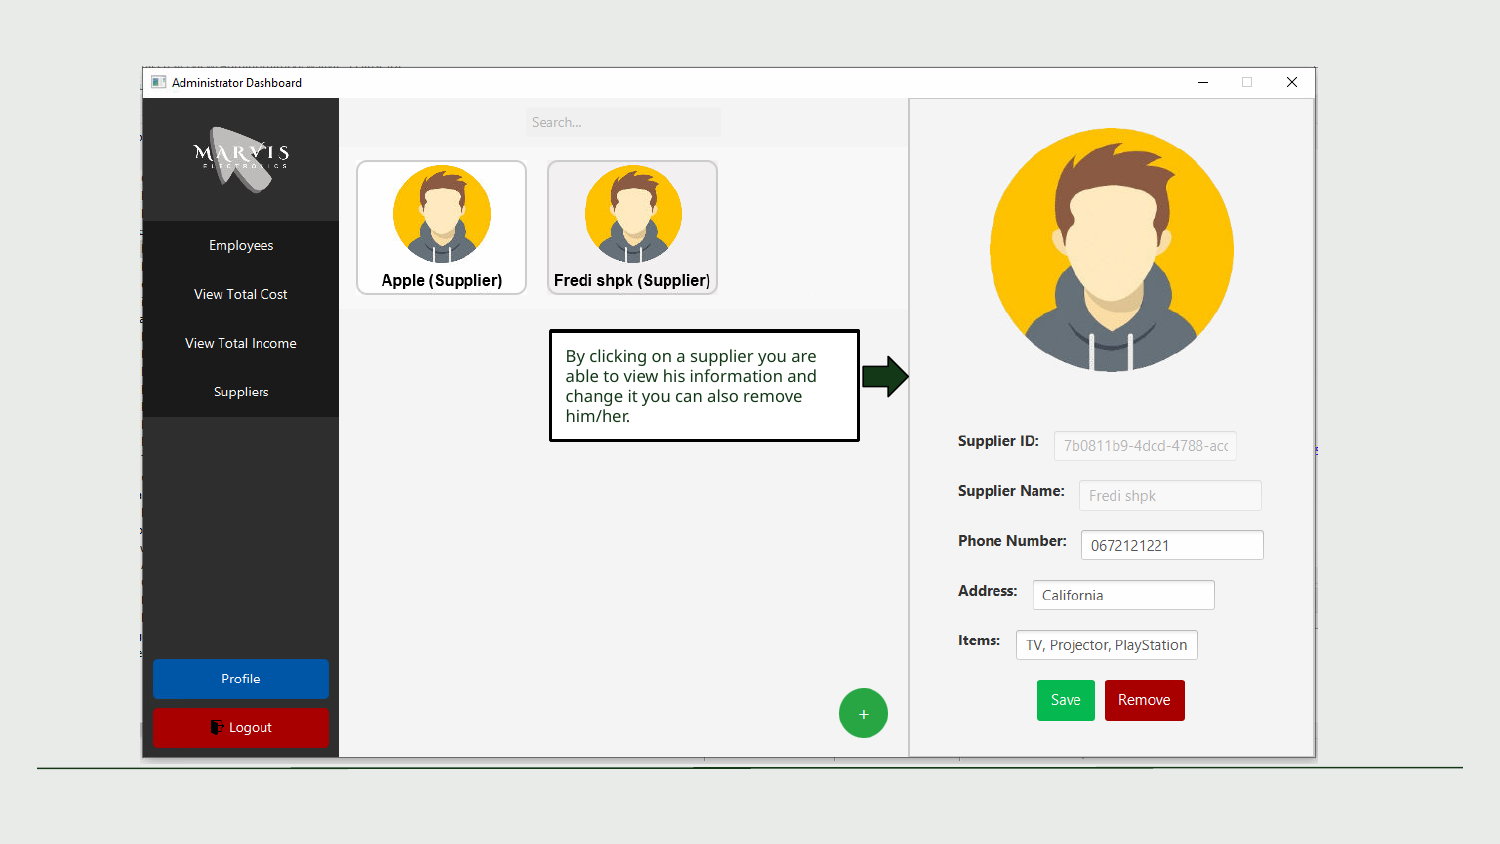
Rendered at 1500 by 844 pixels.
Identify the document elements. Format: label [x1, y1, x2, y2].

picture [139, 65, 1319, 765]
